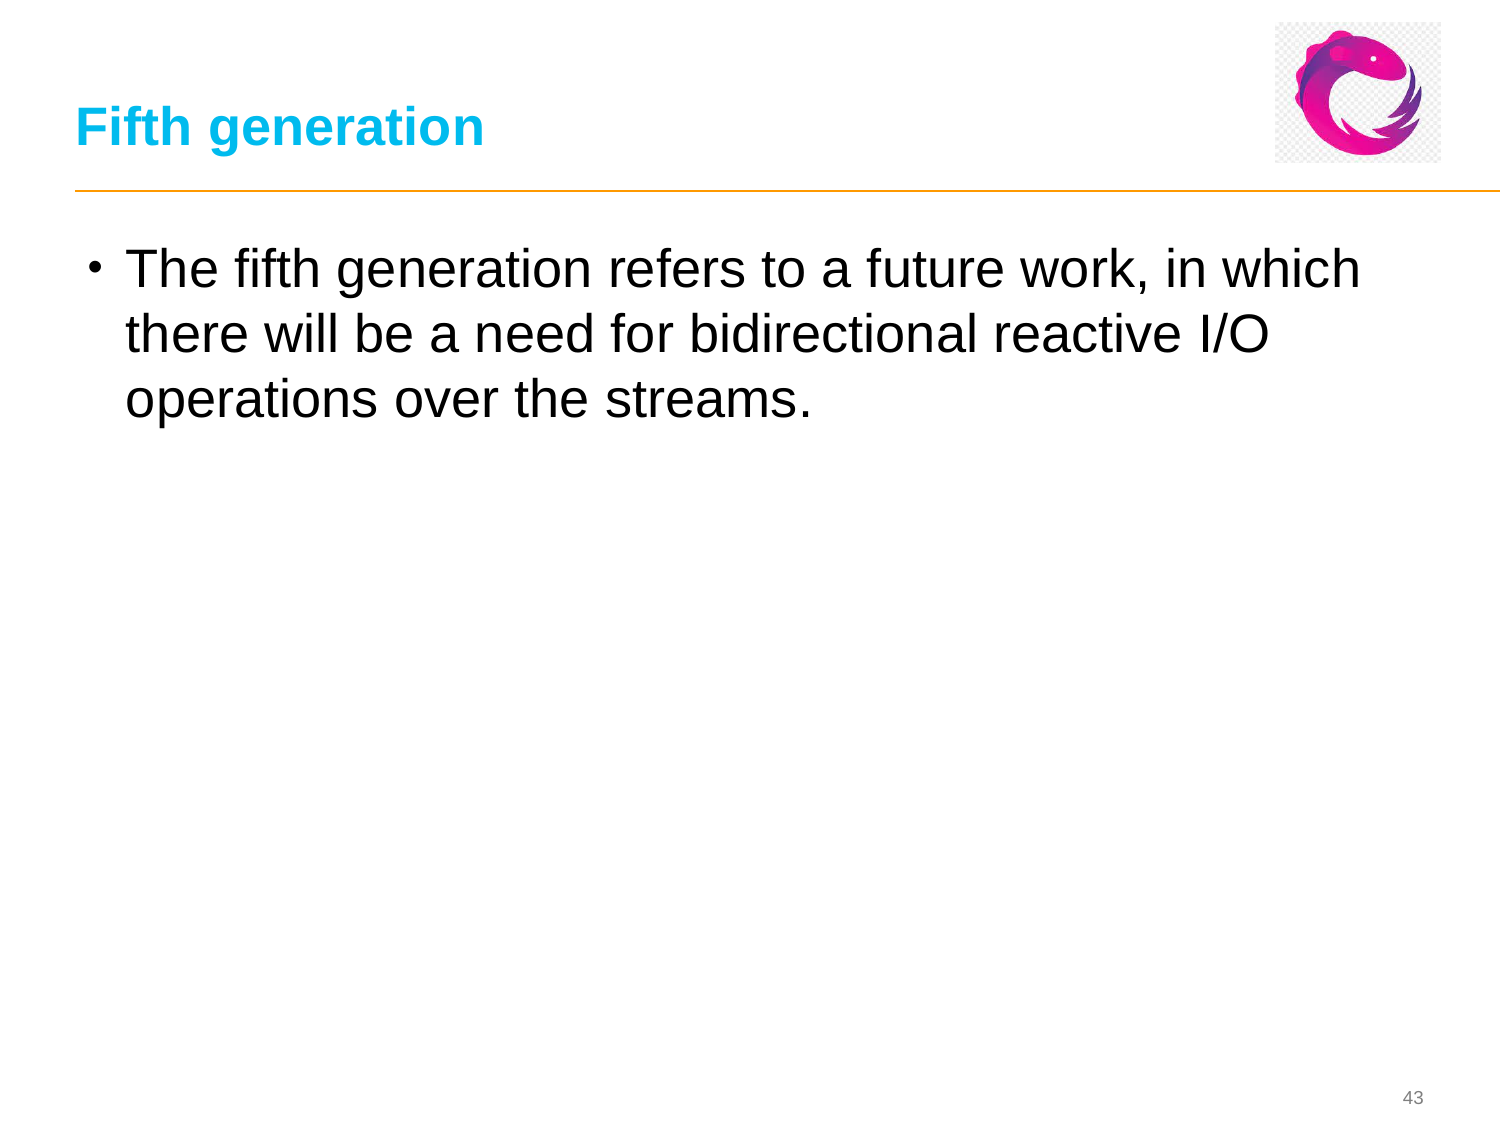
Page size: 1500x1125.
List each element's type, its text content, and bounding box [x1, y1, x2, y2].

title Fifth generation [75, 27, 1422, 157]
picture [1275, 22, 1441, 163]
list The fifth generation refers to a future work, in which there will be a need for bidirectional reactive I/O operations over the streams. [87, 233, 1438, 1025]
